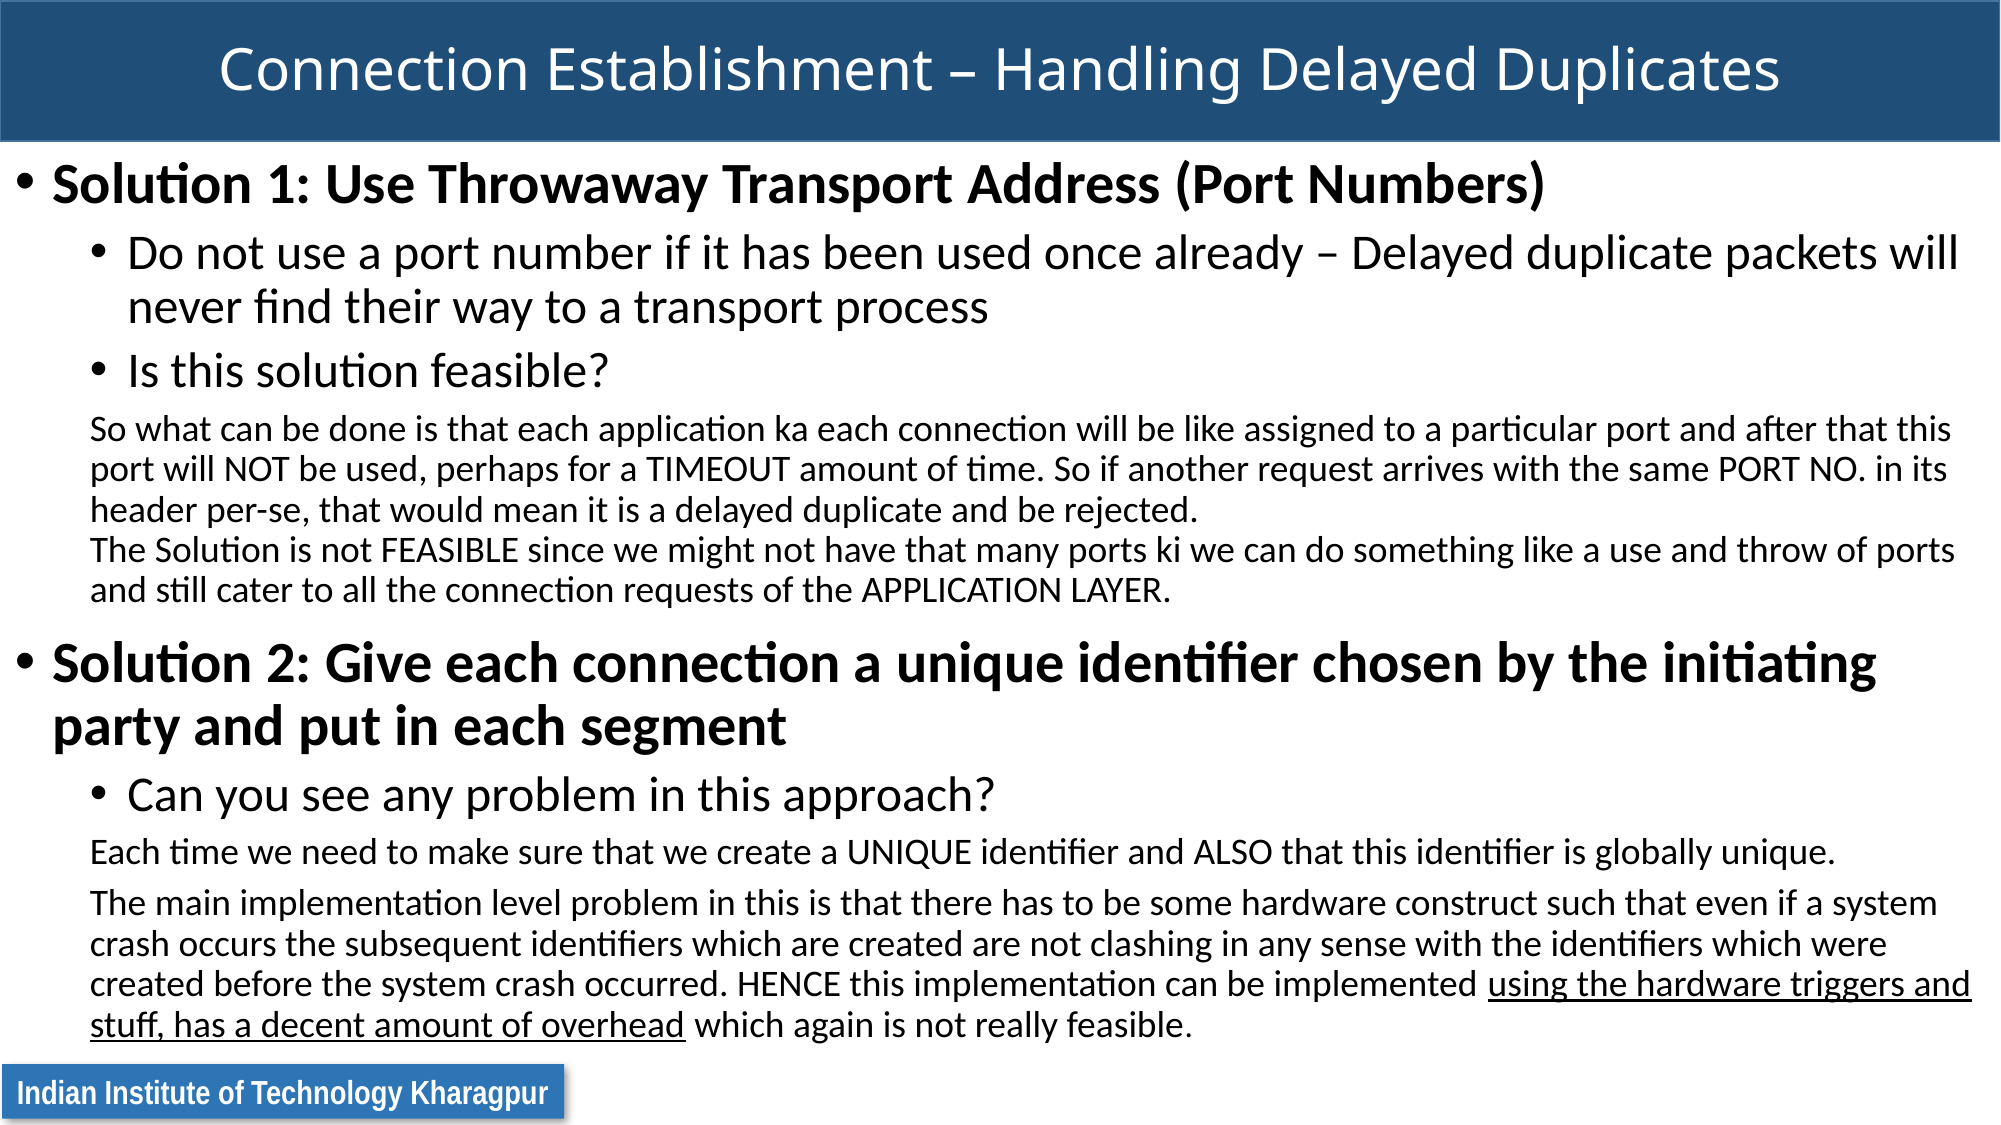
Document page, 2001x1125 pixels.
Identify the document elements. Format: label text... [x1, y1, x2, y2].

title Connection Establishment – Handling Delayed Duplicates [0, 1, 2000, 141]
list Solution 1: Use Throwaway Transport Address (Port Numbers) Do not use a port number if it has been used once already – Delayed duplicate packets will never find their way to a transport process Is this solution feasible? So what can be done is that each application ka each connection will be like assigned to a particular port and after that this port will NOT be used, perhaps for a TIMEOUT amount of time. So if another request arrives with the same PORT NO. in its header per-se, that would mean it is a delayed duplicate and be rejected. The Solution is not FEASIBLE since we might not have that many ports ki we can do something like a use and throw of ports and still cater to all the connection requests of the APPLICATION LAYER. Solution 2: Give each connection a unique identifier chosen by the initiating party and put in each segment Can you see any problem in this approach? Each time we need to make sure that we create a UNIQUE identifier and ALSO that this identifier is globally unique. The main implementation level problem in this is that there has to be some hardware construct such that even if a system crash occurs the subsequent identifiers which are created are not clashing in any sense with the identifiers which were created before the system crash occurred. HENCE this implementation can be implemented using the hardware triggers and stuff, has a decent amount of overhead which again is not really feasible. [0, 145, 2000, 1121]
